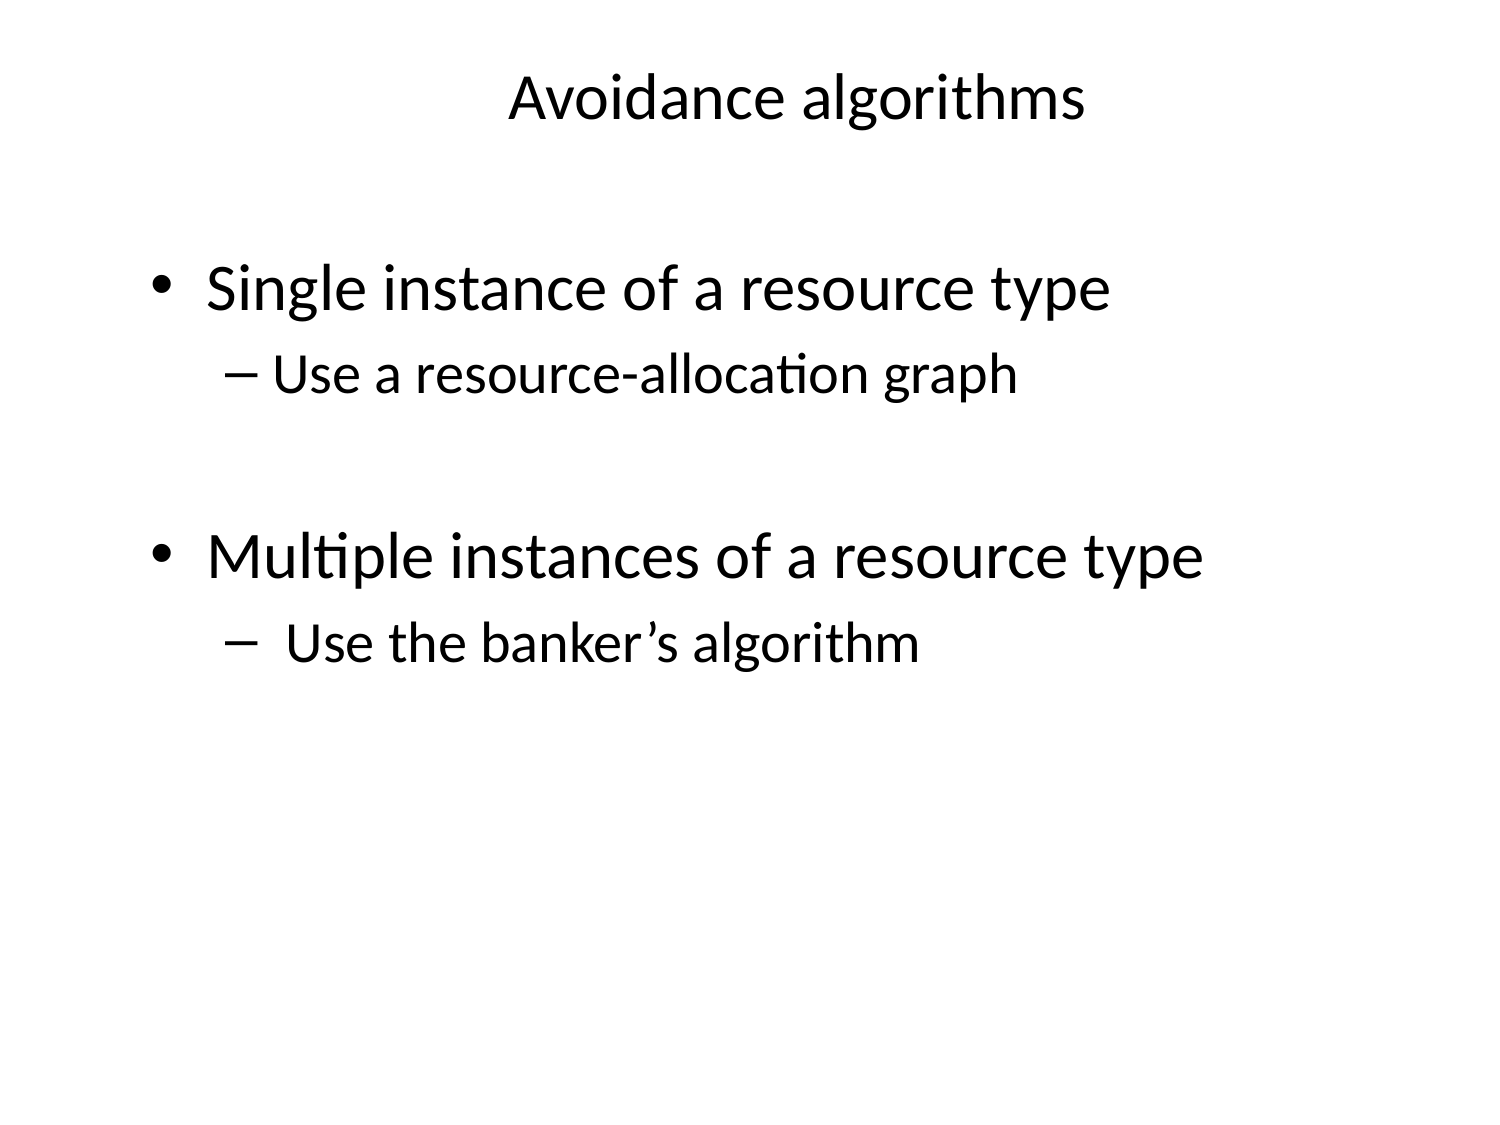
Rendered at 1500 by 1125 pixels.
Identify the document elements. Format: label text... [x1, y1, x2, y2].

list Single instance of a resource type Use a resource-allocation graph Multiple instances of a resource type Use the banker’s algorithm [135, 236, 1229, 972]
title Avoidance algorithms [170, 45, 1425, 141]
